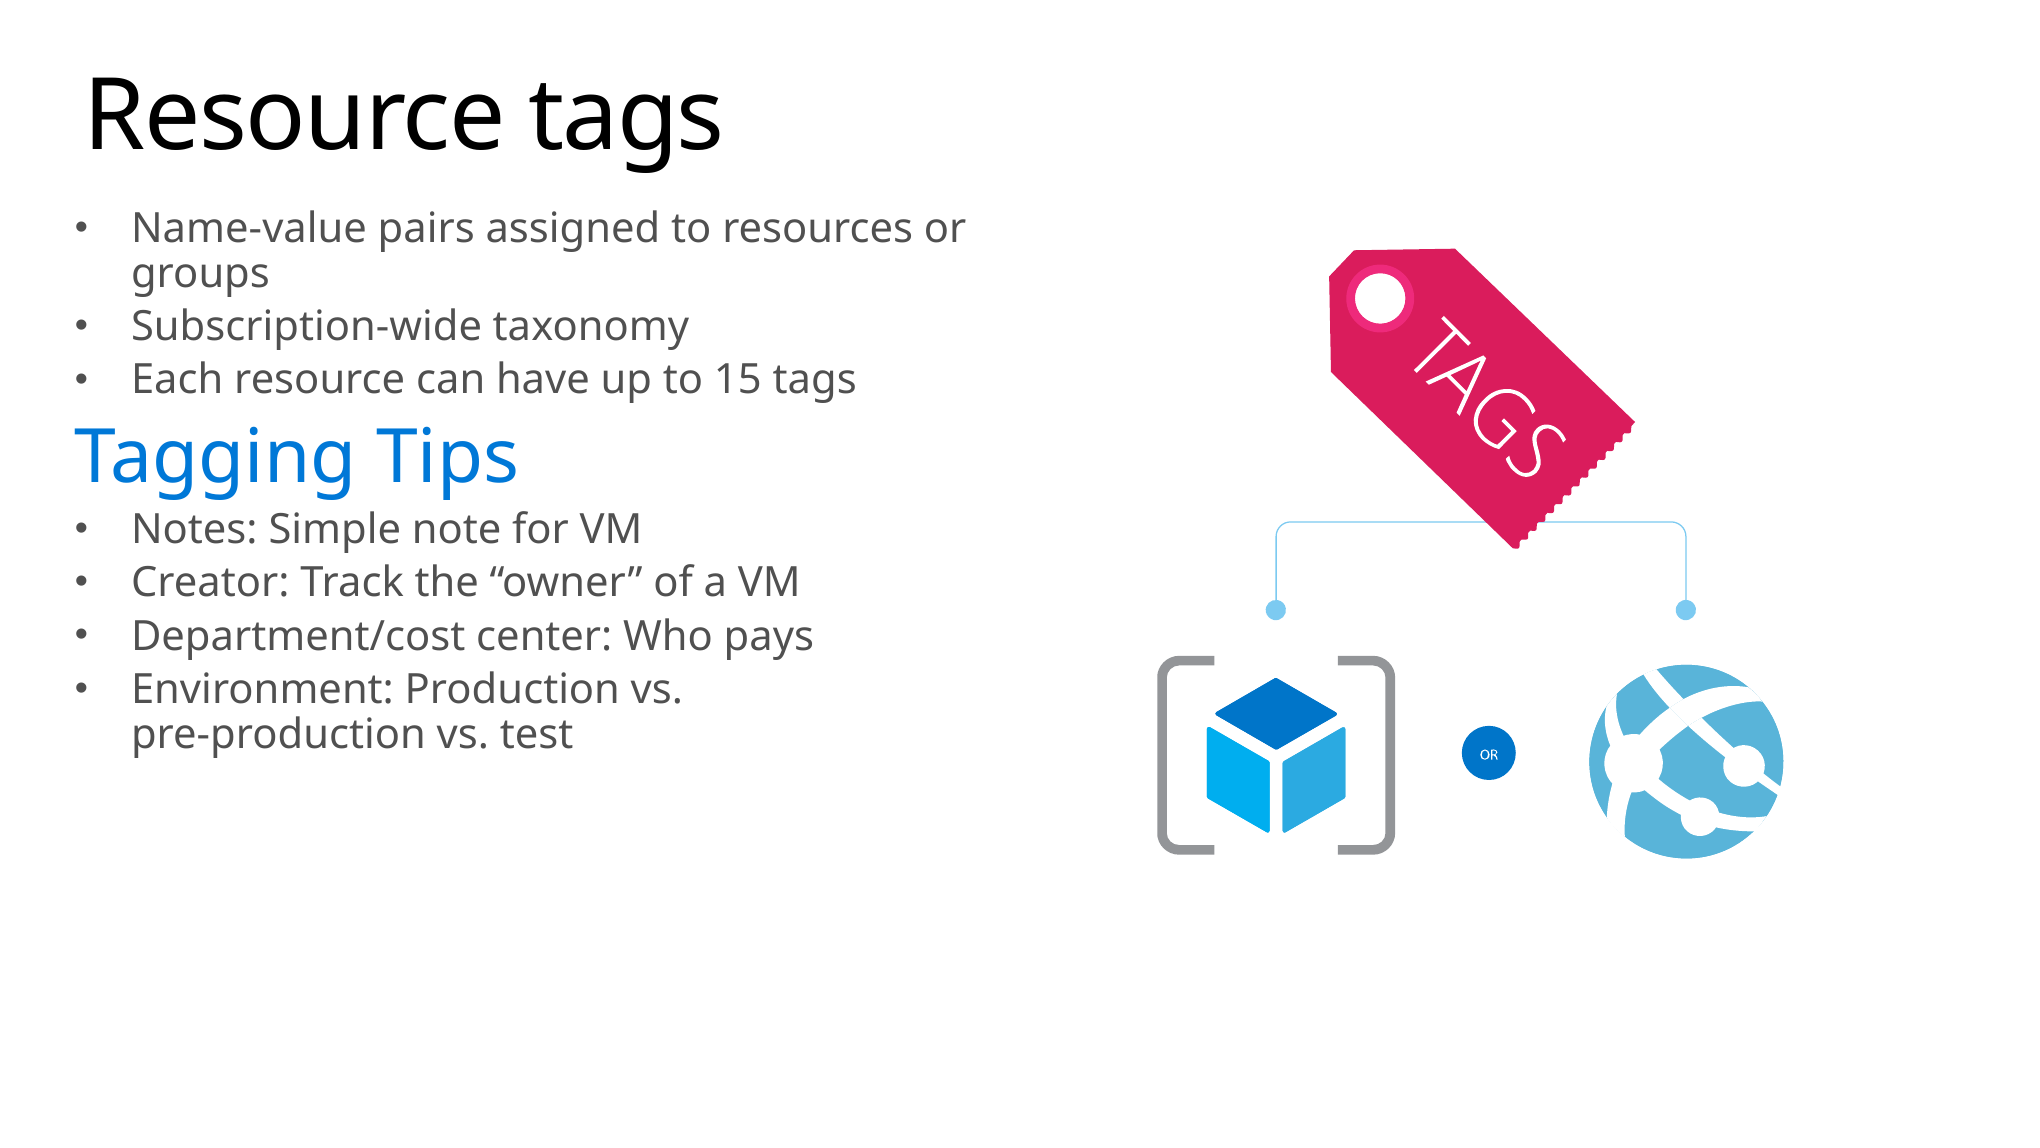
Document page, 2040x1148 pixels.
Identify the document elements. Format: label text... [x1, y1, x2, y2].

picture [1157, 248, 1785, 859]
text_box Name-value pairs assigned to resources or groups Subscription-wide taxonomy Each resource can have up to 15 tags Tagging Tips Notes: Simple note for VM Creator: Track the “owner” of a VM Department/cost center: Who pays Environment: Production vs. pre-production vs. test [60, 199, 995, 1112]
title Resource tags [60, 48, 1980, 199]
